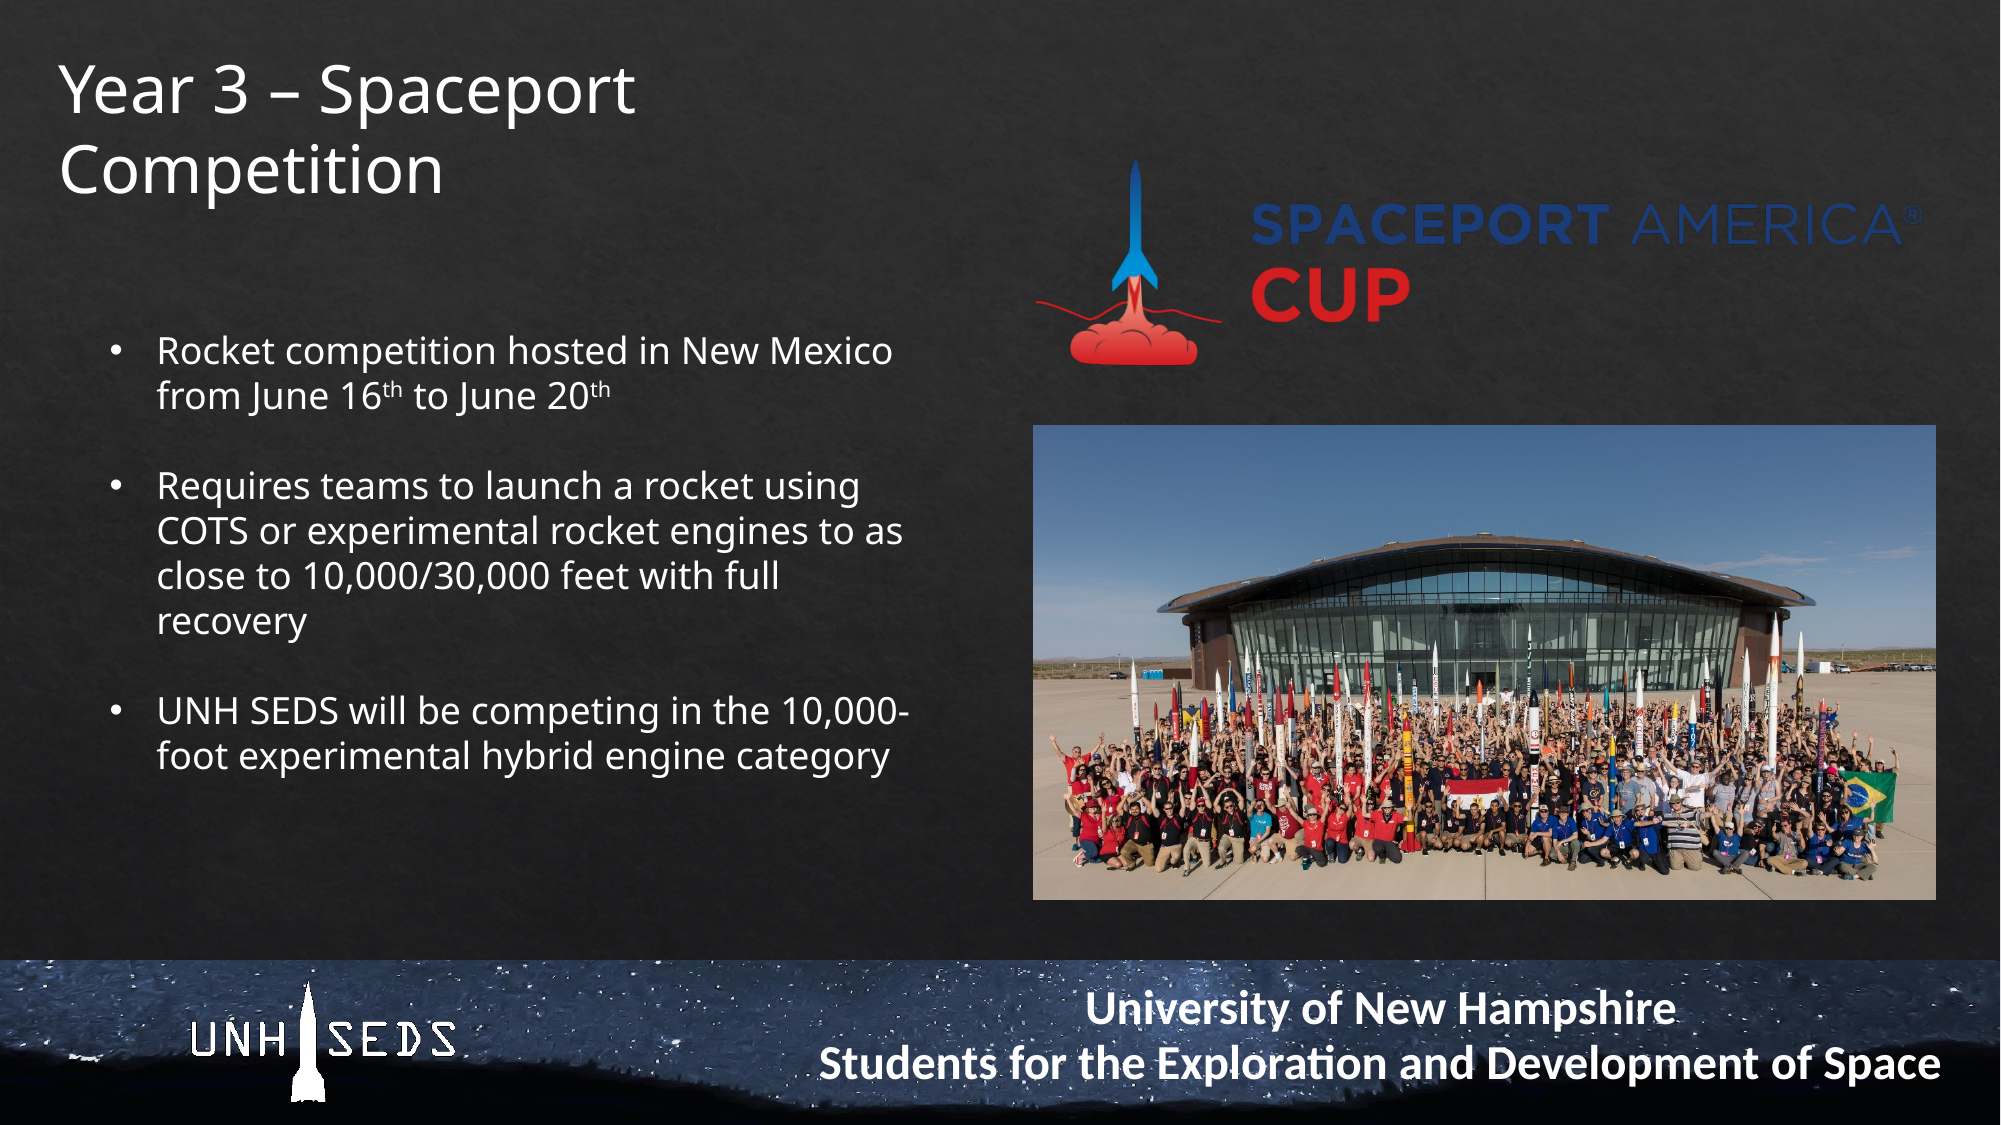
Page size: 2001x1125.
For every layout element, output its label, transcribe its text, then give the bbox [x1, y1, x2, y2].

text_box Year 3 – Spaceport Competition [43, 39, 1000, 214]
picture [1033, 425, 1936, 900]
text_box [0, 959, 2000, 1125]
picture [1017, 147, 1936, 384]
text_box Rocket competition hosted in New Mexico from June 16th to June 20th Requires teams to launch a rocket using COTS or experimental rocket engines to as close to 10,000/30,000 feet with full recovery UNH SEDS will be competing in the 10,000-foot experimental hybrid engine category [94, 319, 949, 784]
